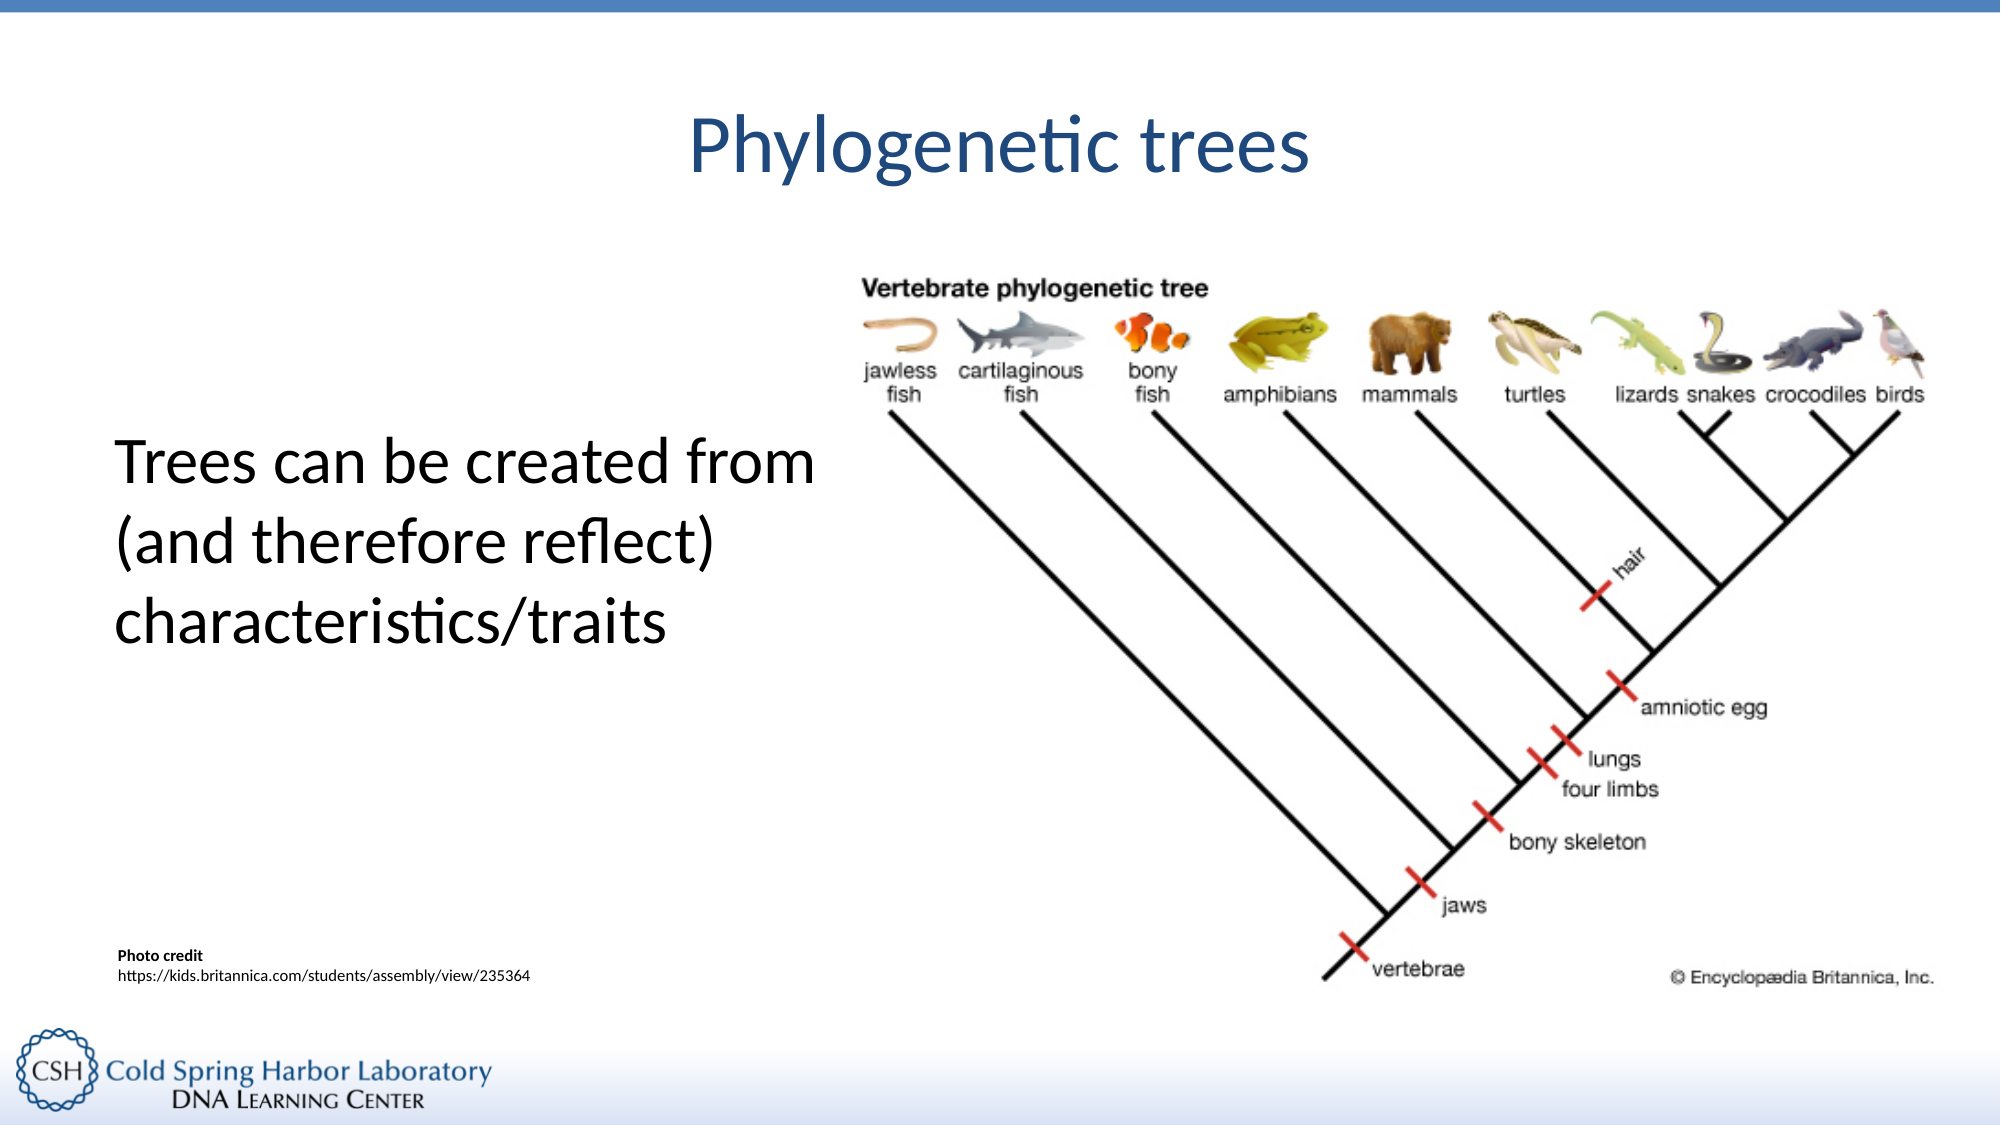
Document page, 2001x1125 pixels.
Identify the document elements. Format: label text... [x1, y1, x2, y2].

text_box Trees can be created from (and therefore reflect) characteristics/traits [99, 409, 839, 665]
title Phylogenetic trees [99, 45, 1900, 233]
text_box Photo credit https://kids.britannica.com/students/assembly/view/235364 [103, 937, 547, 993]
picture [844, 260, 1943, 994]
picture [16, 1028, 493, 1113]
